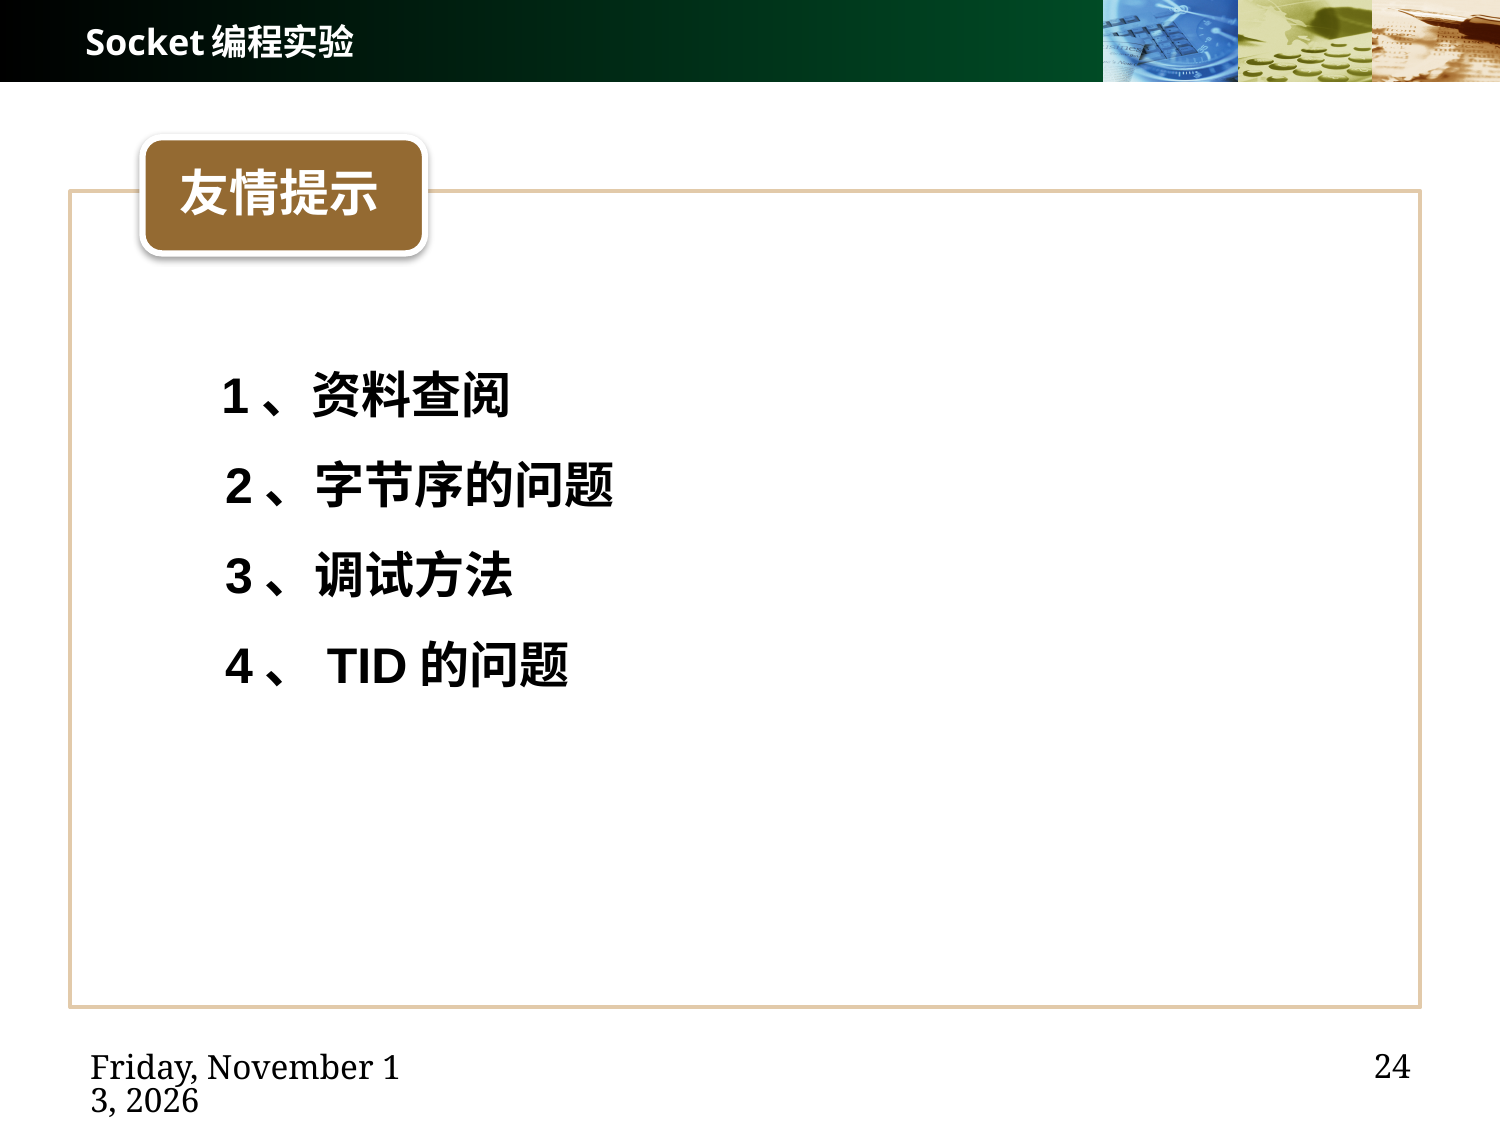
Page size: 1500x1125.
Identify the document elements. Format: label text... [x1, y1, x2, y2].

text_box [70, 191, 1436, 1015]
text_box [142, 136, 426, 254]
footer 24 [950, 1023, 1426, 1099]
picture [1103, 0, 1500, 82]
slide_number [74, 1023, 426, 1100]
title Socket编程实验 [70, 11, 1090, 71]
